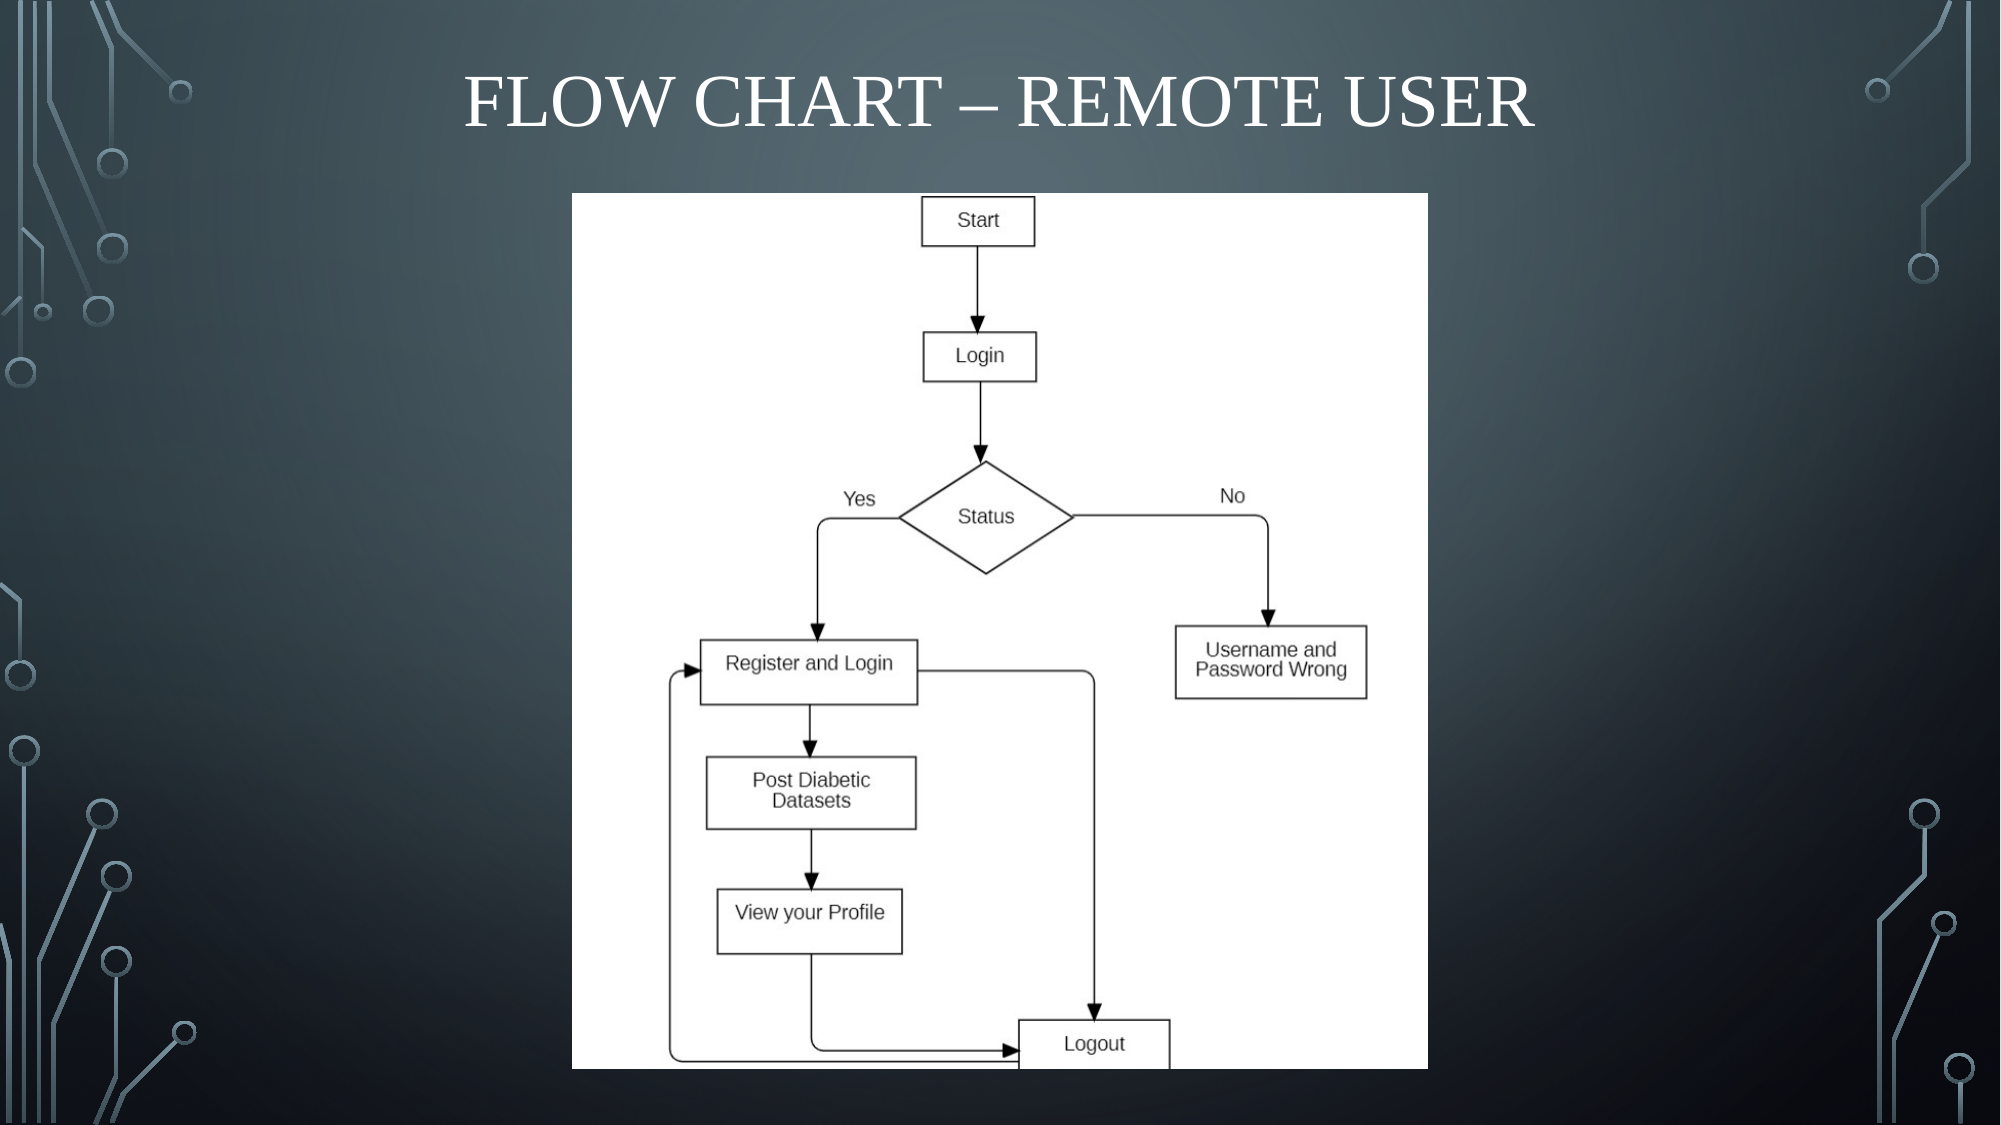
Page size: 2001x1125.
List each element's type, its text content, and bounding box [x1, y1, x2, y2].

title Flow chart – remote user [187, 0, 1813, 276]
picture [572, 193, 1428, 1070]
